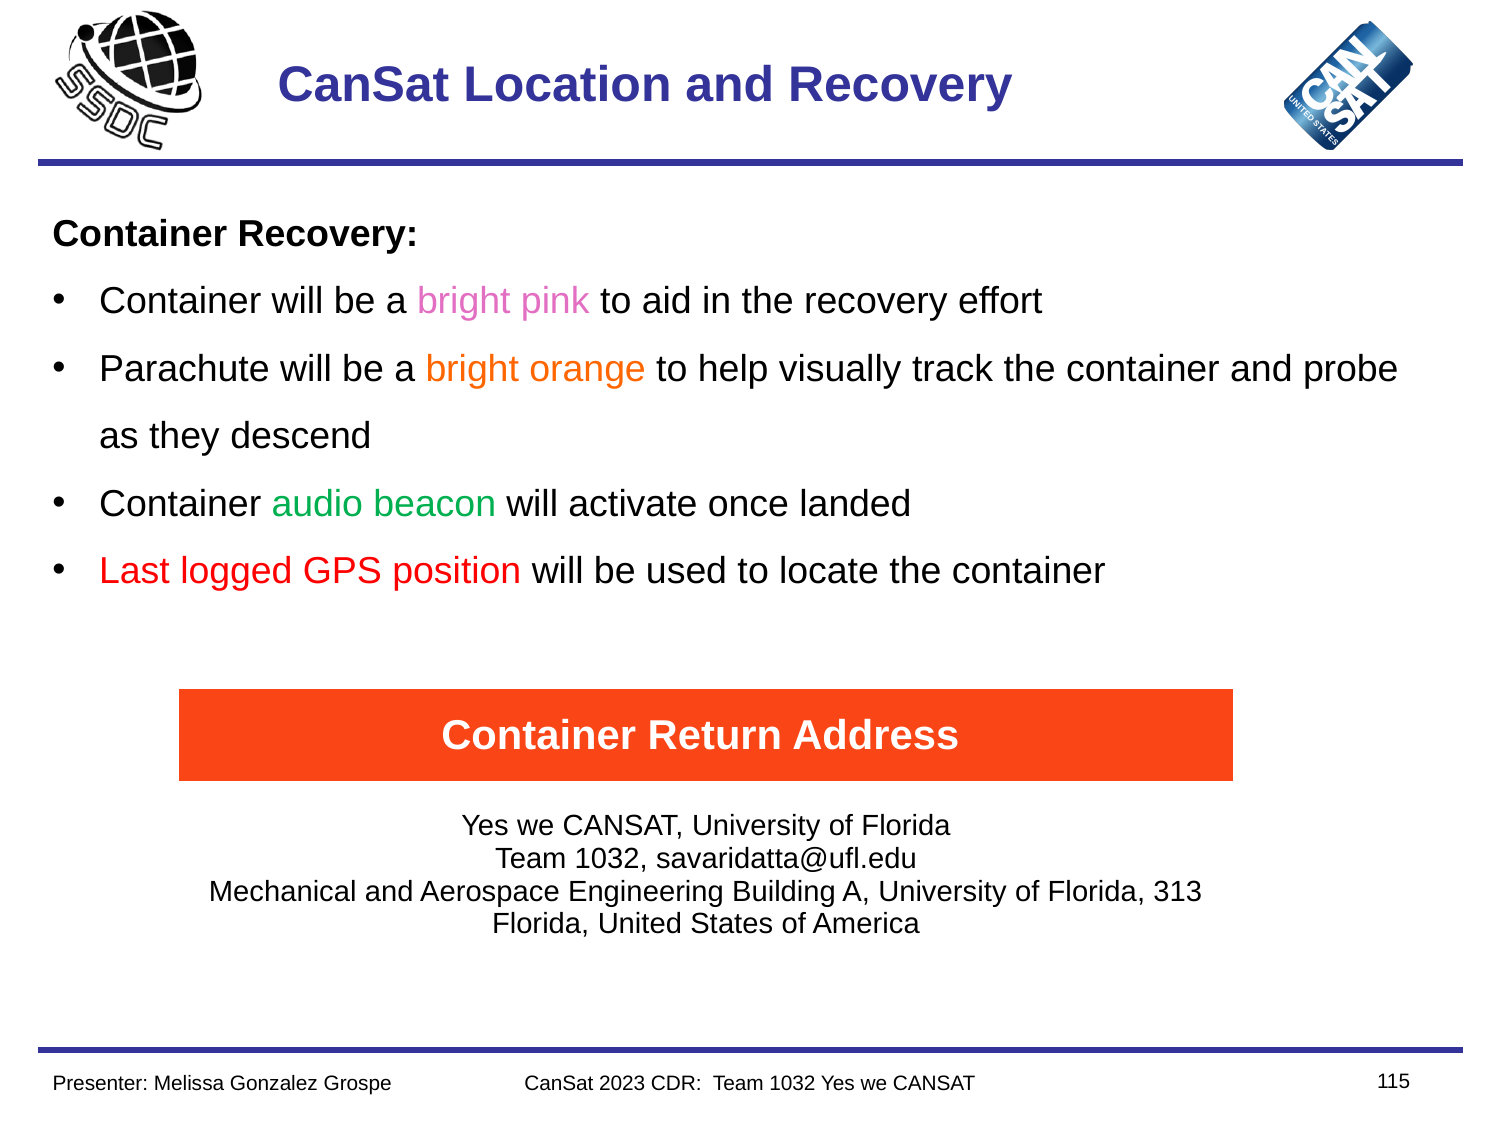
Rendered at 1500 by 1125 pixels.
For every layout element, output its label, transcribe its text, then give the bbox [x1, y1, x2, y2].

picture [10, 7, 263, 153]
slide_number 115 [1312, 1059, 1425, 1100]
picture [1284, 21, 1413, 150]
table_header Container Return Address [179, 689, 1233, 781]
title CanSat Location and Recovery [262, 12, 1150, 150]
text_box Container Recovery: Container will be a bright pink to aid in the recovery effort Parachute will be a bright orange to help visually track the container and probe as they descend Container audio beacon will activate once landed Last logged GPS position will be used to locate the container [37, 178, 1461, 599]
footer CanSat 2023 CDR: Team 1032 Yes we CANSAT [450, 1062, 1050, 1103]
text_box Presenter: Melissa Gonzalez Grospe [37, 1062, 413, 1103]
table_cell Yes we CANSAT, University of Florida Team 1032, savaridatta@ufl.edu Mechanical and Aerospace Engineering Building A, University of Florida, 313 Florida, United States of America [179, 781, 1233, 968]
